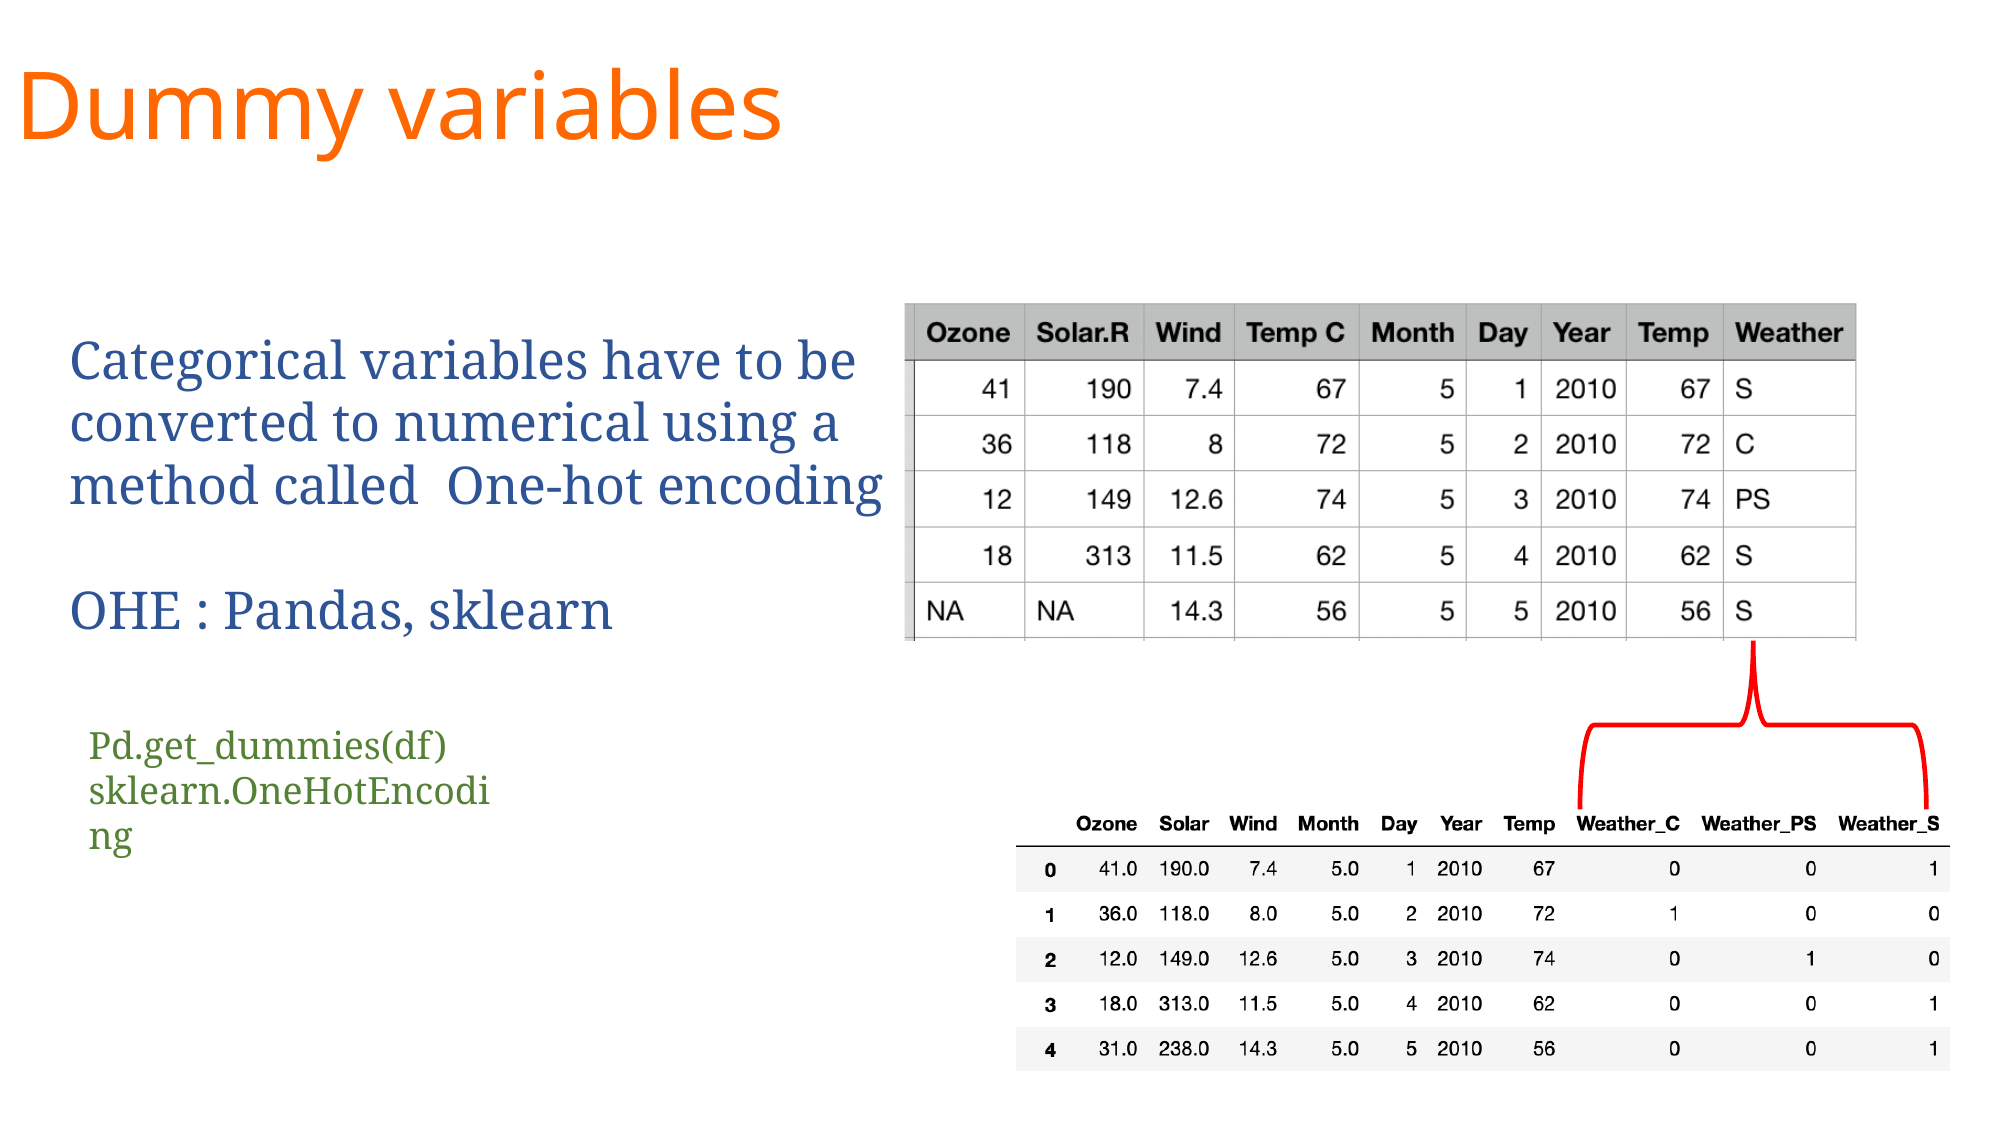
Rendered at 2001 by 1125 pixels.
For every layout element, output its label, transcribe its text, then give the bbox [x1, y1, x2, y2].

text_box Categorical variables have to be converted to numerical using a method called One-hot encoding OHE : Pandas, sklearn [54, 319, 905, 648]
text_box [1580, 641, 1927, 801]
text_box Pd.get_dummies(df) sklearn.OneHotEncoding [73, 714, 512, 865]
picture [904, 300, 1862, 641]
title Dummy variables [0, 0, 807, 218]
picture [1016, 801, 1968, 1071]
